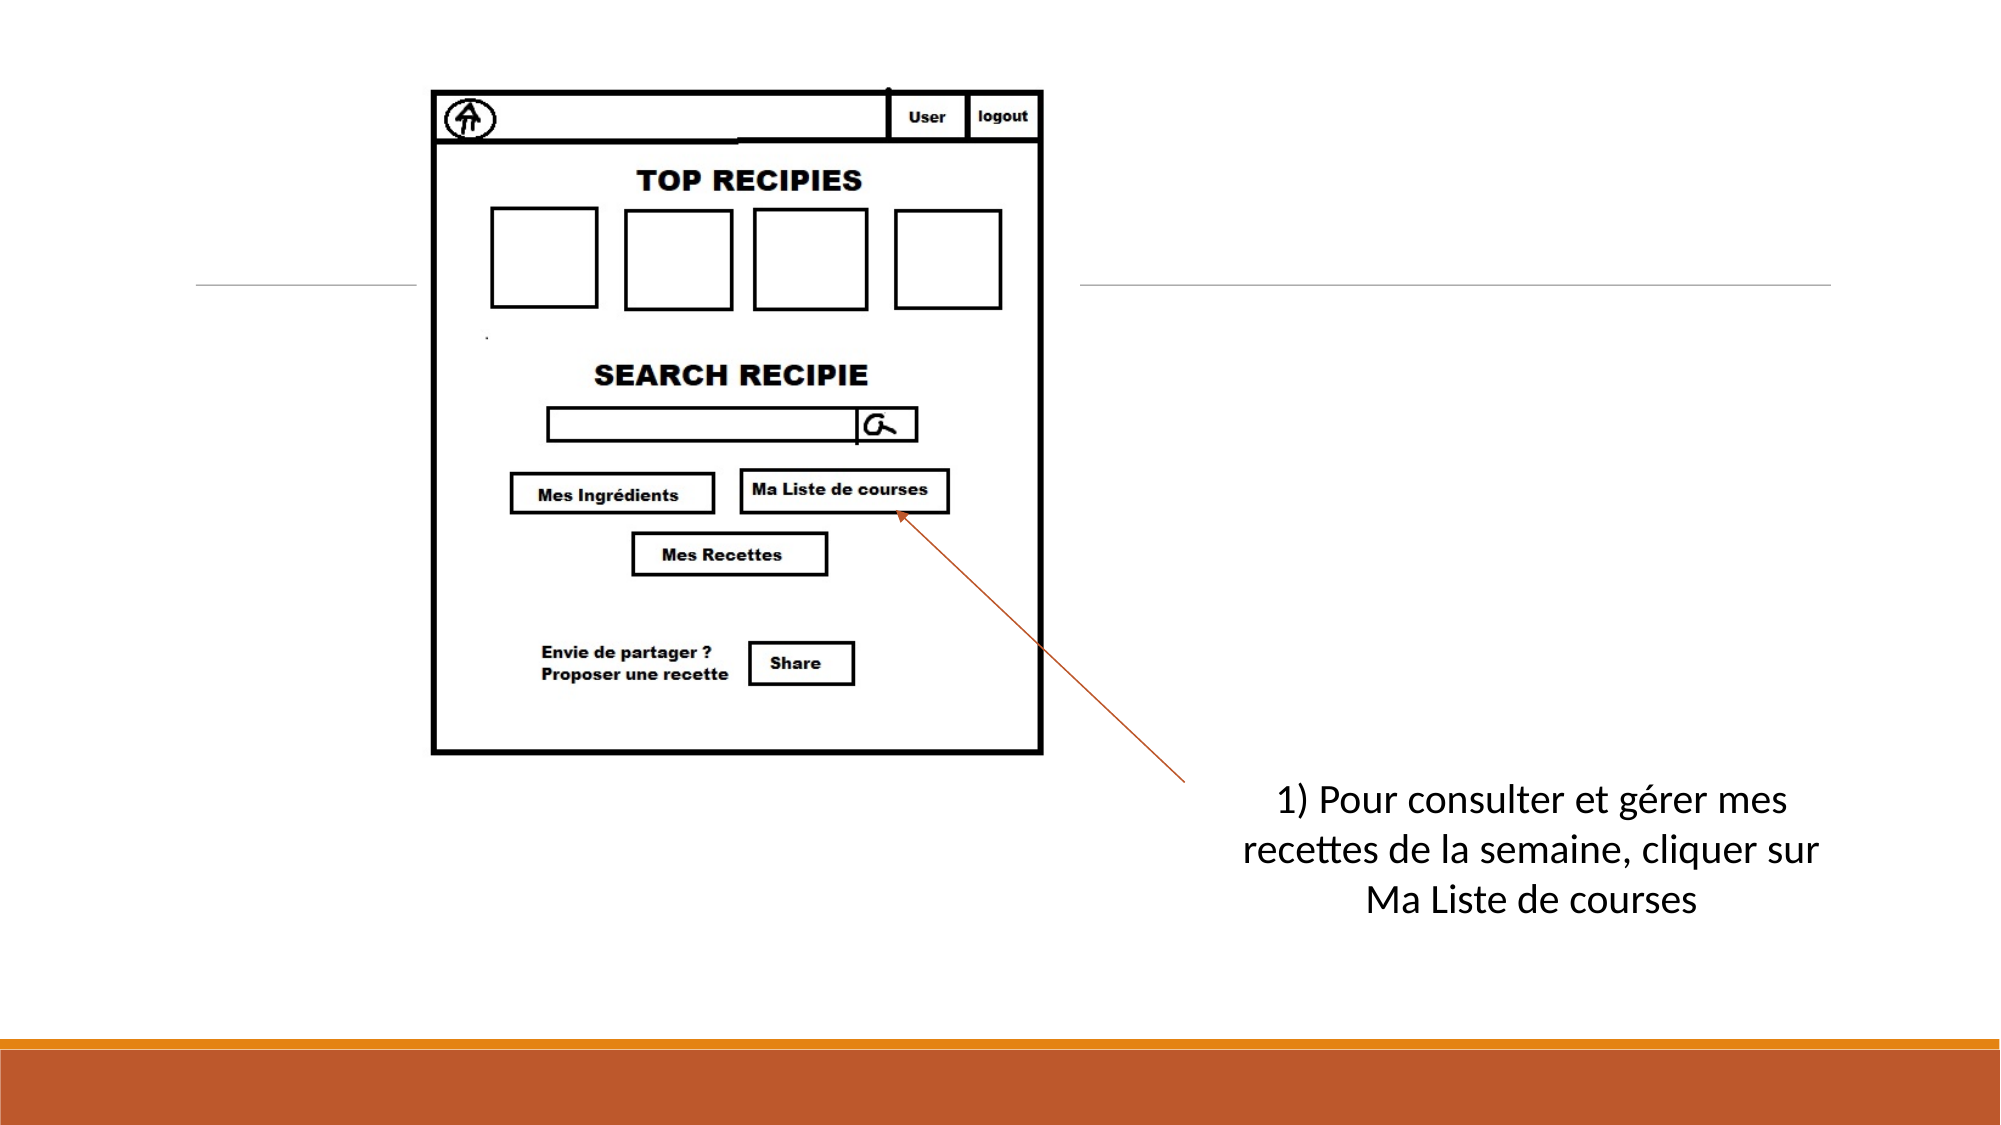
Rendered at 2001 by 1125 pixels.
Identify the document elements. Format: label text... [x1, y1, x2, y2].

picture [416, 57, 1081, 791]
text_box 1) Pour consulter et gérer mes recettes de la semaine, cliquer sur Ma Liste de courses [1199, 764, 1864, 980]
